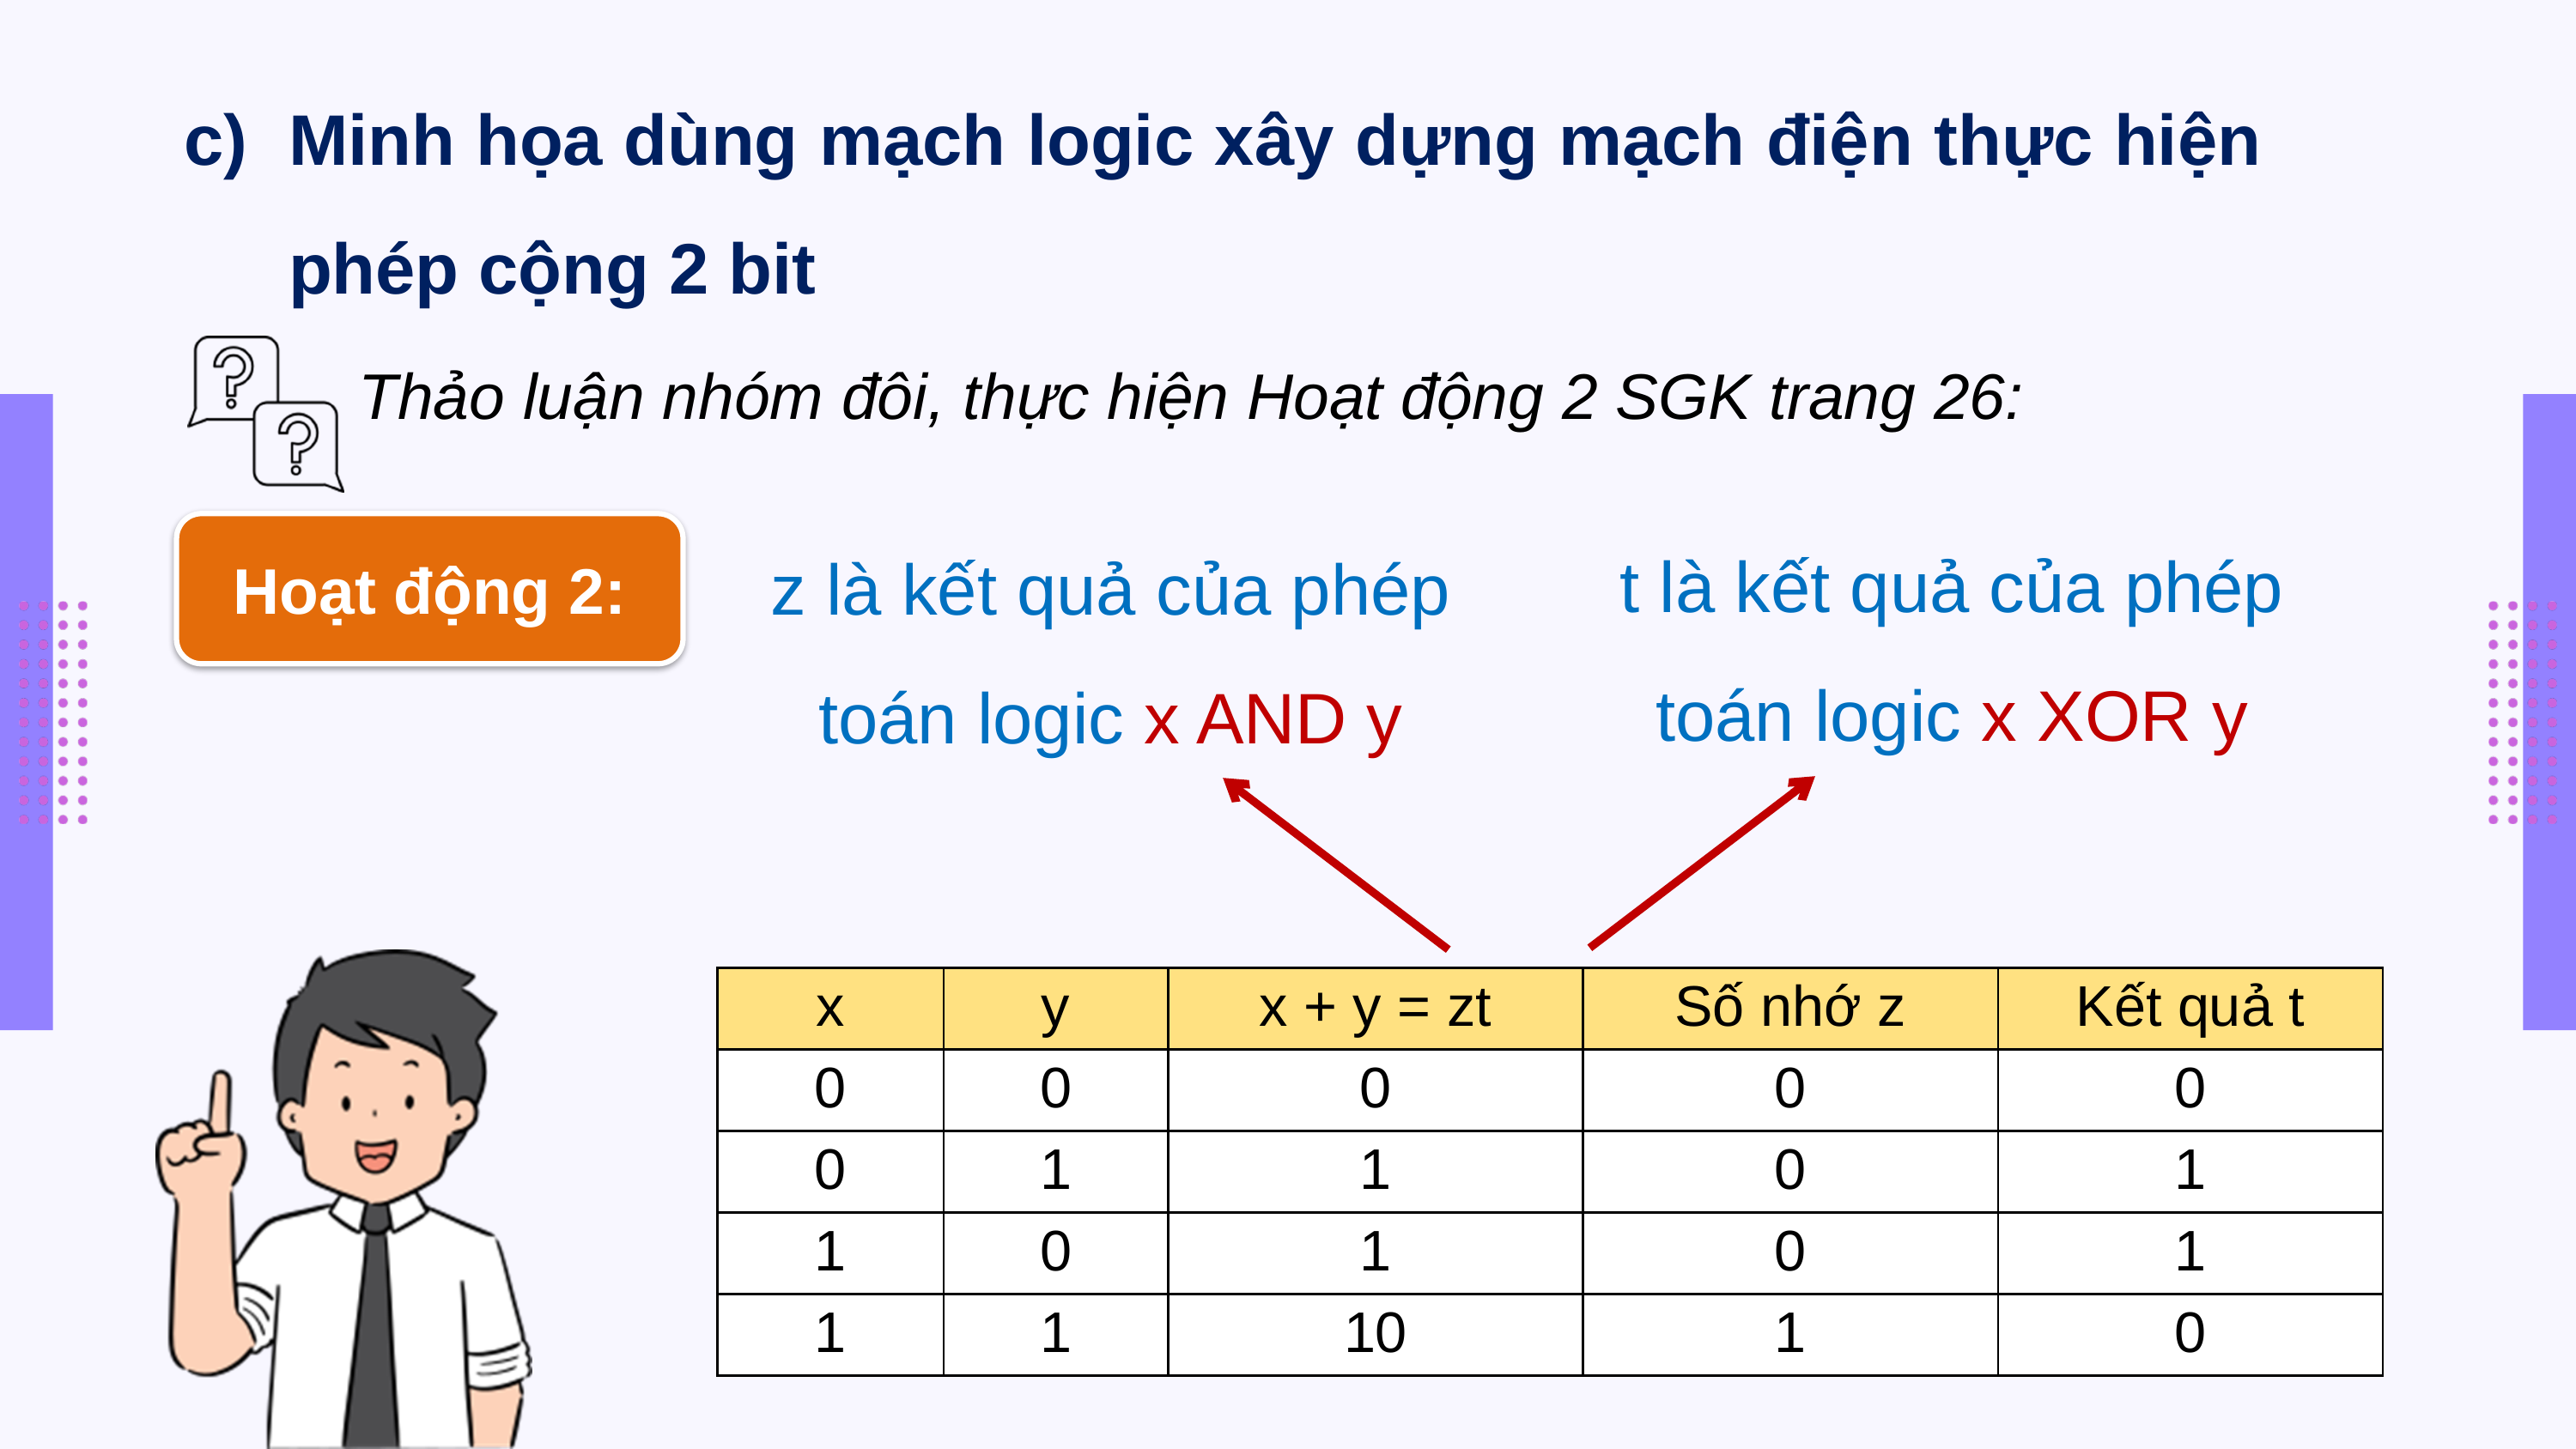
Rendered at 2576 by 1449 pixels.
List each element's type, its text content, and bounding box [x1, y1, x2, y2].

text_box Hoạt động 2: [173, 511, 686, 667]
table_cell 0 [1170, 1051, 1582, 1130]
text_box [0, 394, 53, 676]
text_box [2523, 754, 2576, 1031]
table_header Kết quả t [1999, 969, 2382, 1048]
picture [0, 602, 165, 824]
text_box [0, 754, 53, 1031]
table_header Số nhớ z [1584, 969, 1997, 1048]
table_cell 1 [1999, 1132, 2382, 1211]
text_box Thảo luận nhóm đôi, thực hiện Hoạt động 2 SGK trang 26: [348, 349, 2039, 439]
table_cell 1 [945, 1295, 1167, 1374]
table_cell 0 [1584, 1051, 1997, 1130]
text_box Minh họa dùng mạch logic xây dựng mạch điện thực hiện phép cộng 2 bit [171, 45, 2275, 315]
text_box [1223, 777, 1449, 950]
table_header x [719, 969, 943, 1048]
table_header y [945, 969, 1167, 1048]
table_cell 0 [719, 1132, 943, 1211]
table_cell 0 [1584, 1132, 1997, 1211]
table_cell 1 [1170, 1132, 1582, 1211]
table_cell 0 [1999, 1051, 2382, 1130]
table_cell 1 [1584, 1295, 1997, 1374]
picture [187, 335, 344, 493]
table_header x + y = zt [1170, 969, 1582, 1048]
text_box z là kết quả của phép toán logic x AND y [729, 494, 1492, 765]
table_cell 1 [1999, 1214, 2382, 1293]
text_box t là kết quả của phép toán logic x XOR y [1589, 492, 2314, 762]
table_cell 0 [719, 1051, 943, 1130]
table_cell 0 [945, 1051, 1167, 1130]
table_cell 1 [719, 1214, 943, 1293]
picture [155, 949, 533, 1449]
table_cell 1 [945, 1132, 1167, 1211]
table_cell 0 [945, 1214, 1167, 1293]
table_cell 0 [1584, 1214, 1997, 1293]
table_cell 1 [719, 1295, 943, 1374]
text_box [1589, 775, 1816, 949]
table_cell 0 [1999, 1295, 2382, 1374]
table_cell 1 [1170, 1214, 1582, 1293]
picture [2411, 602, 2576, 824]
table_cell 10 [1170, 1295, 1582, 1374]
text_box [2523, 394, 2576, 676]
